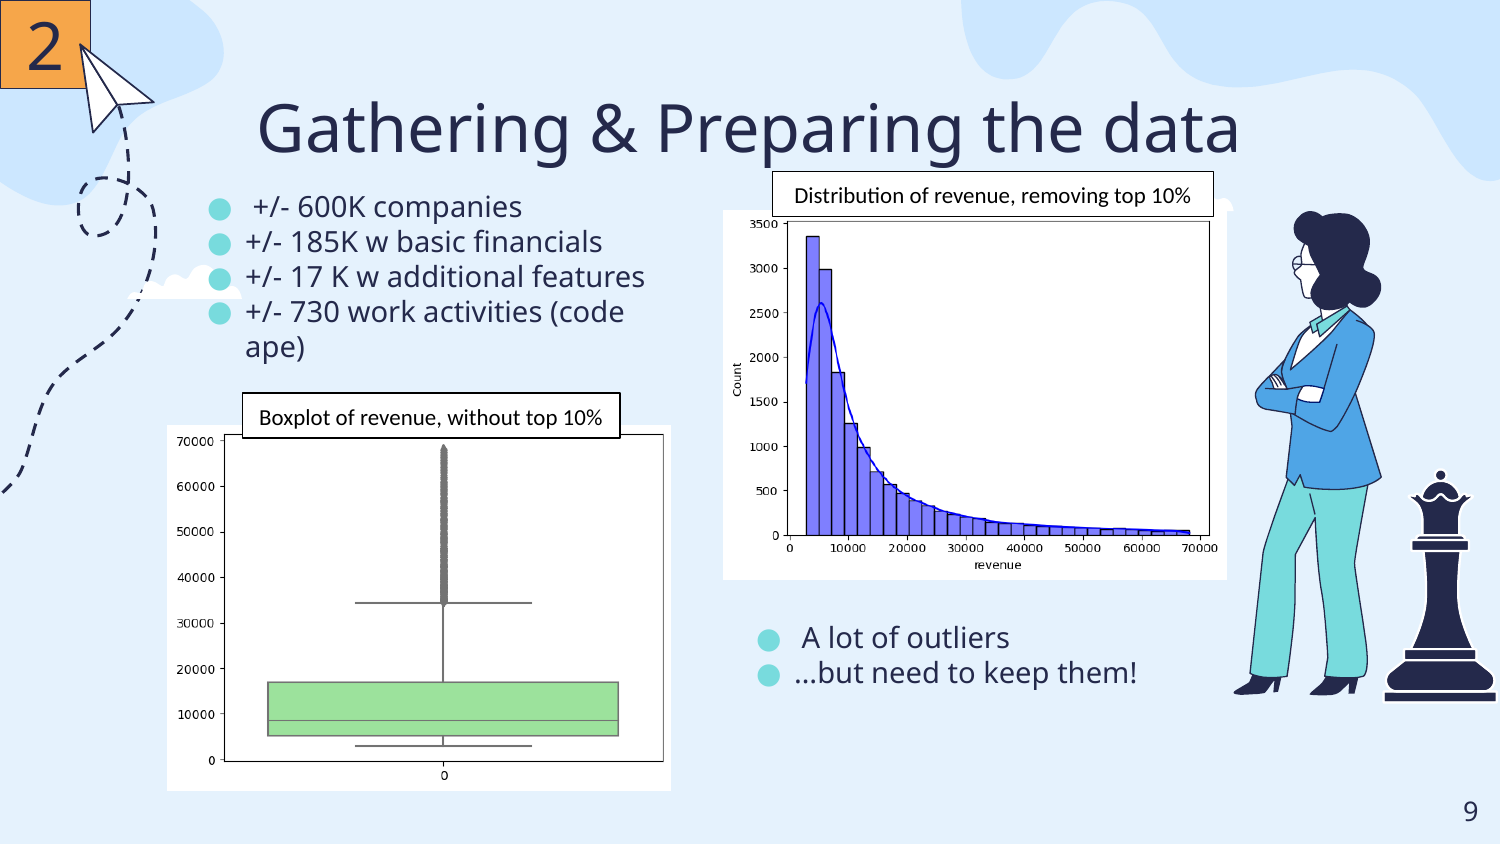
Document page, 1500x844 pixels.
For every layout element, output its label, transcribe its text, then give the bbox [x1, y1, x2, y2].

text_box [79, 43, 155, 134]
text_box [0, 143, 156, 496]
text_box [127, 274, 185, 299]
text_box [1214, 197, 1234, 211]
picture [166, 425, 671, 791]
text_box Boxplot of revenue, without top 10% [242, 393, 621, 423]
text_box +/- 600K companies +/- 185K w basic financials +/- 17 K w additional features +/- 730 work activities (code ape) [185, 173, 678, 379]
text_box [1382, 468, 1498, 704]
picture [723, 210, 1227, 581]
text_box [1233, 210, 1383, 696]
title 2 [0, 0, 91, 89]
title Gathering & Preparing the data [118, 88, 1382, 164]
text_box Distribution of revenue, removing top 10% [772, 171, 1214, 209]
text_box A lot of outliers …but need to keep them! [734, 604, 1227, 705]
slide_number ‹#› [1403, 779, 1494, 844]
